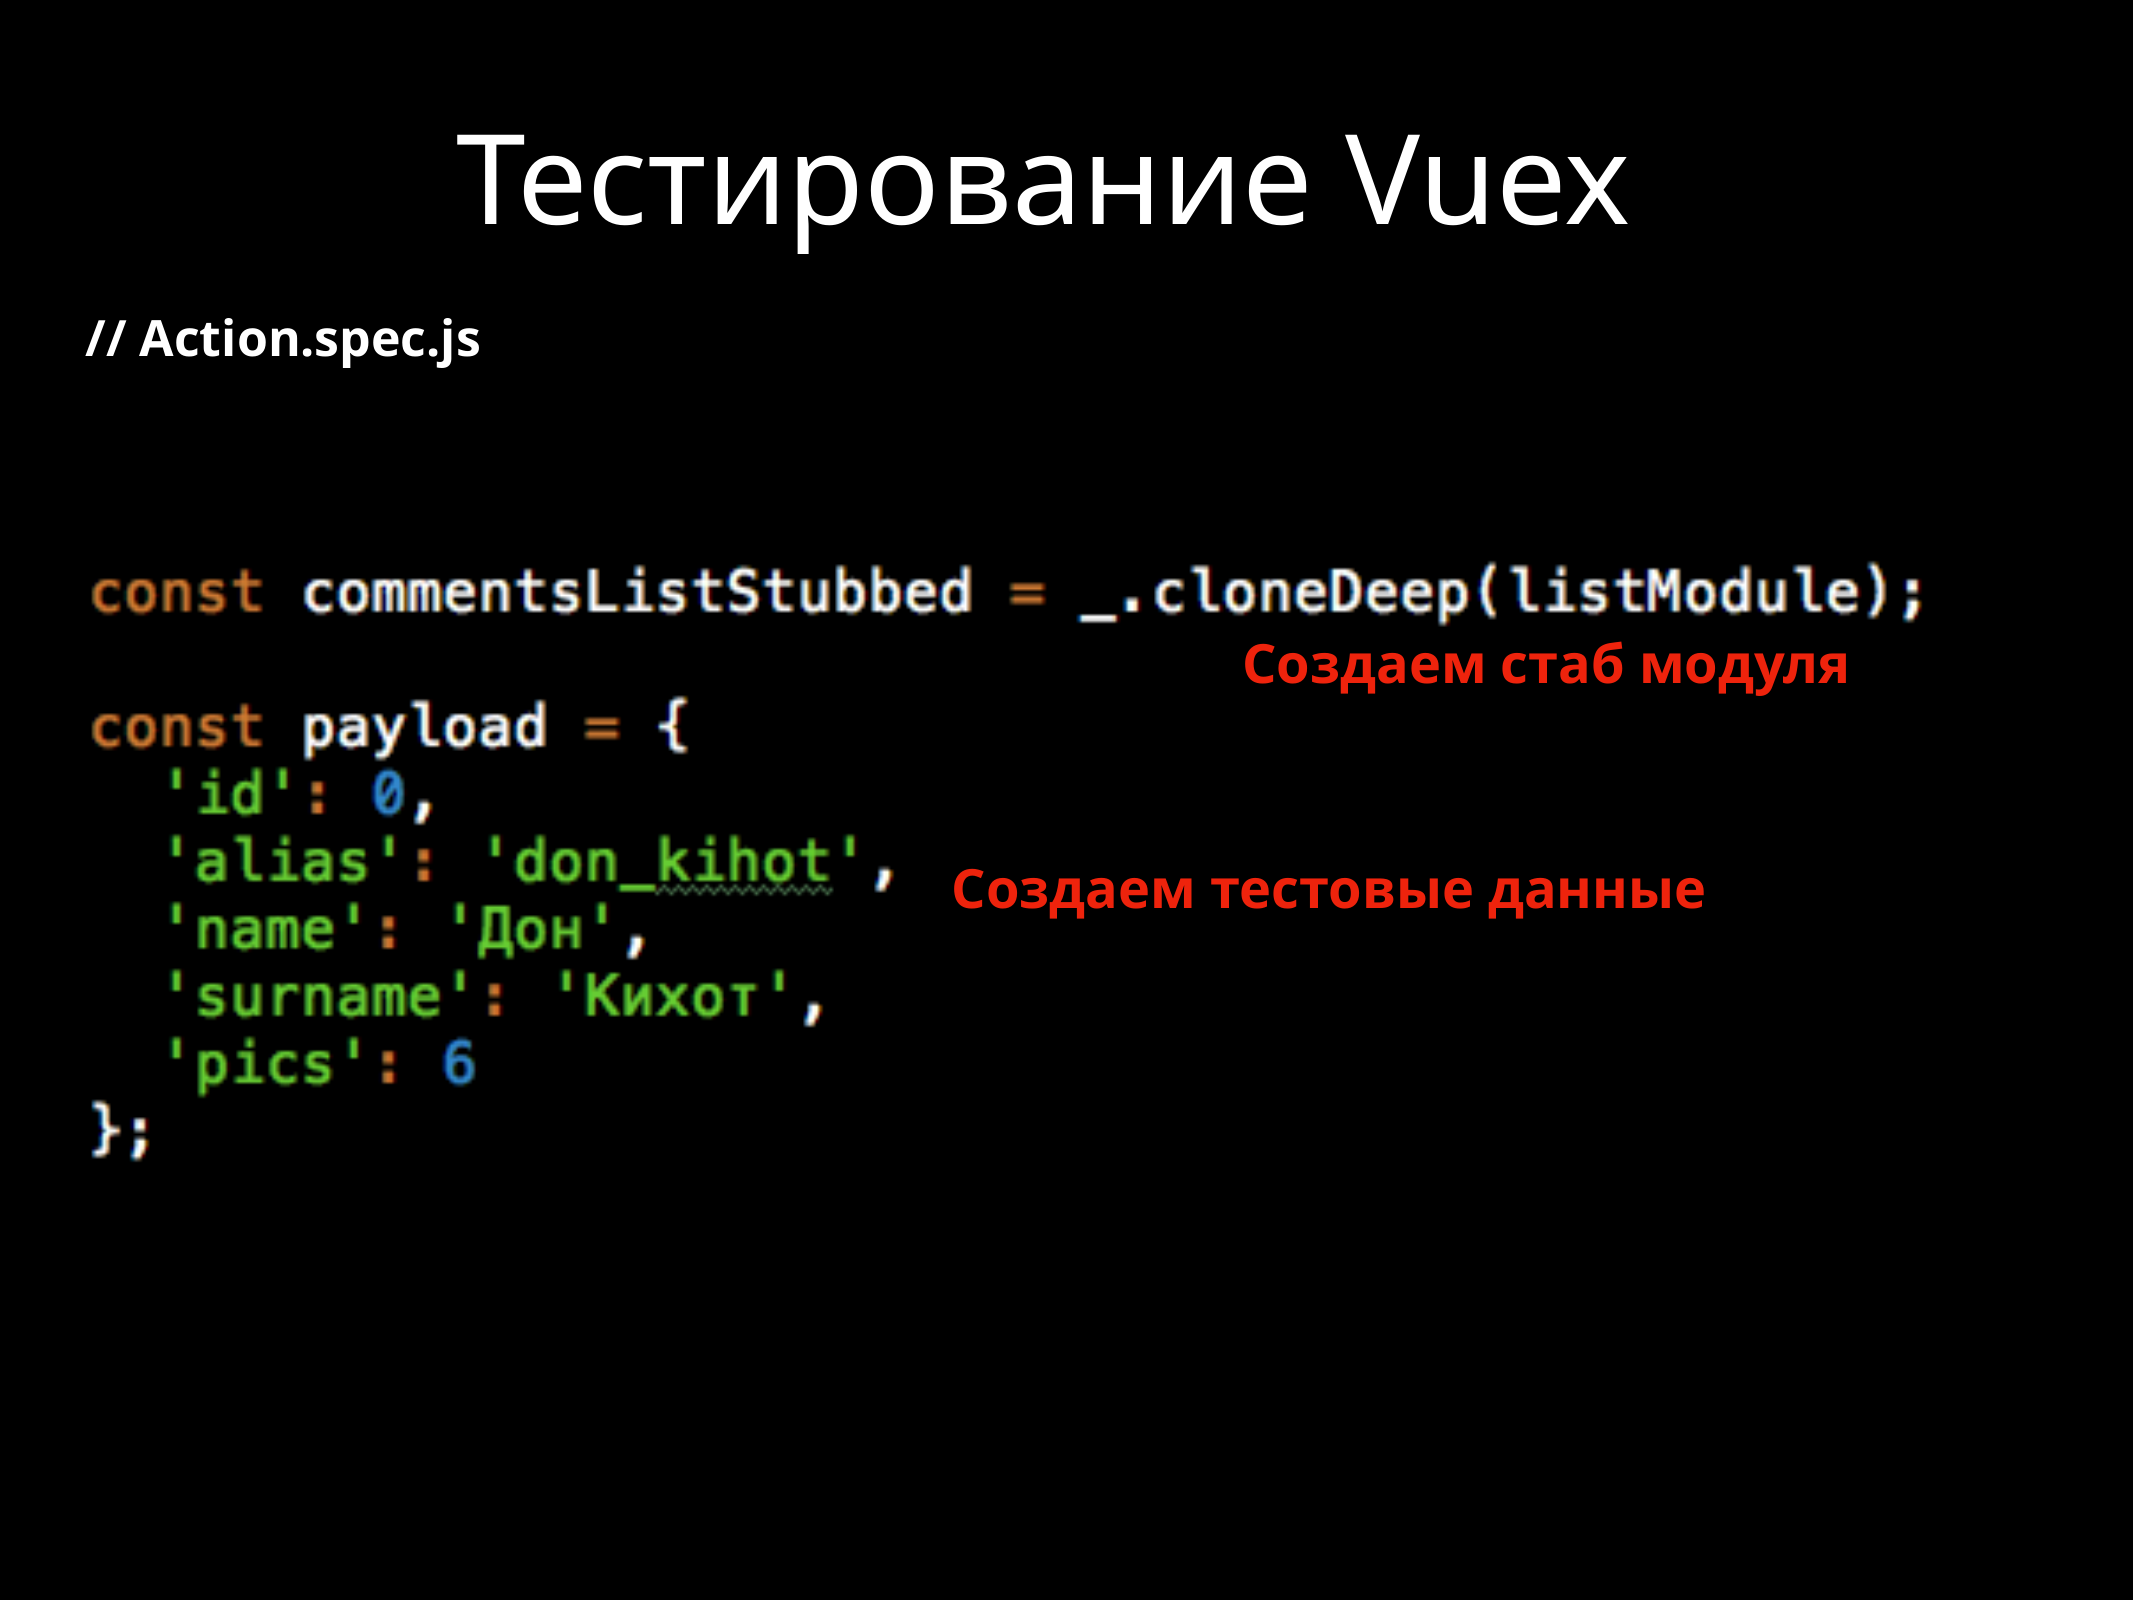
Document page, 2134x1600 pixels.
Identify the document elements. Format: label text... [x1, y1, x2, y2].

text_box // Action.spec.js [77, 298, 490, 375]
title Тестирование Vuex [201, 84, 1920, 259]
picture [91, 517, 2030, 1256]
